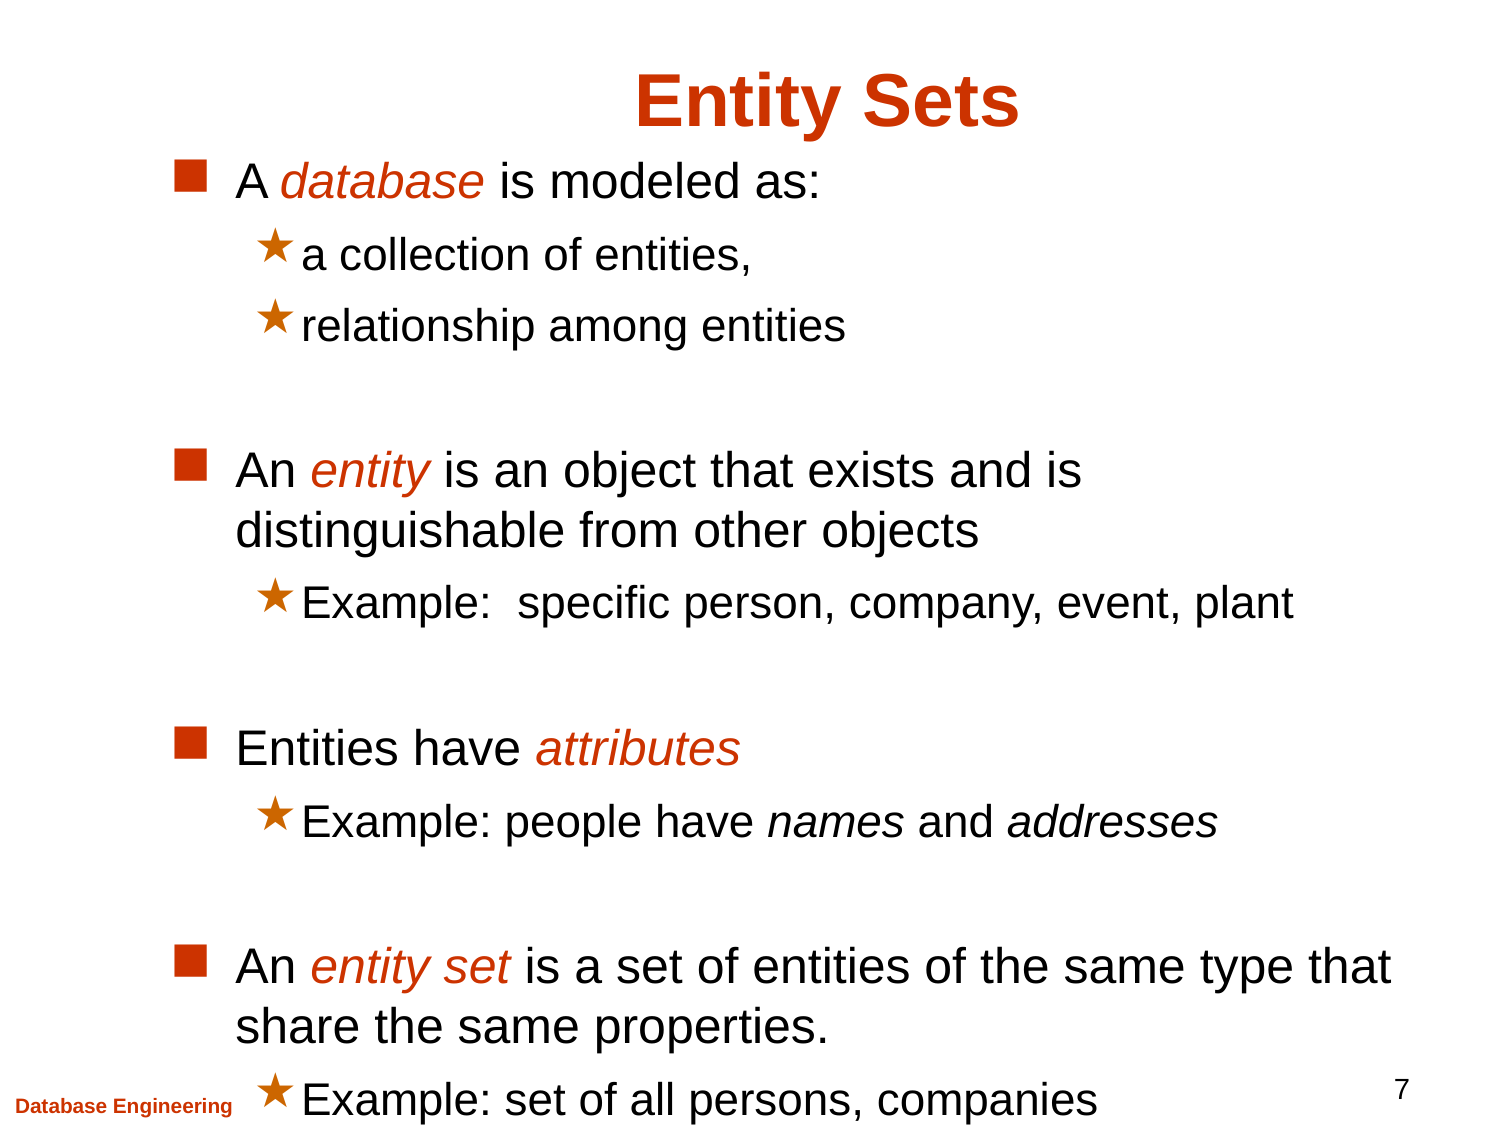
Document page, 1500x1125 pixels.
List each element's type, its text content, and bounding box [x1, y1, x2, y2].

list A database is modeled as: a collection of entities, relationship among entities An entity is an object that exists and is distinguishable from other objects Example: specific person, company, event, plant Entities have attributes Example: people have names and addresses An entity set is a set of entities of the same type that share the same properties. Example: set of all persons, companies [163, 140, 1440, 1079]
title Entity Sets [188, 34, 1468, 150]
text_box 7 [1112, 1037, 1425, 1113]
